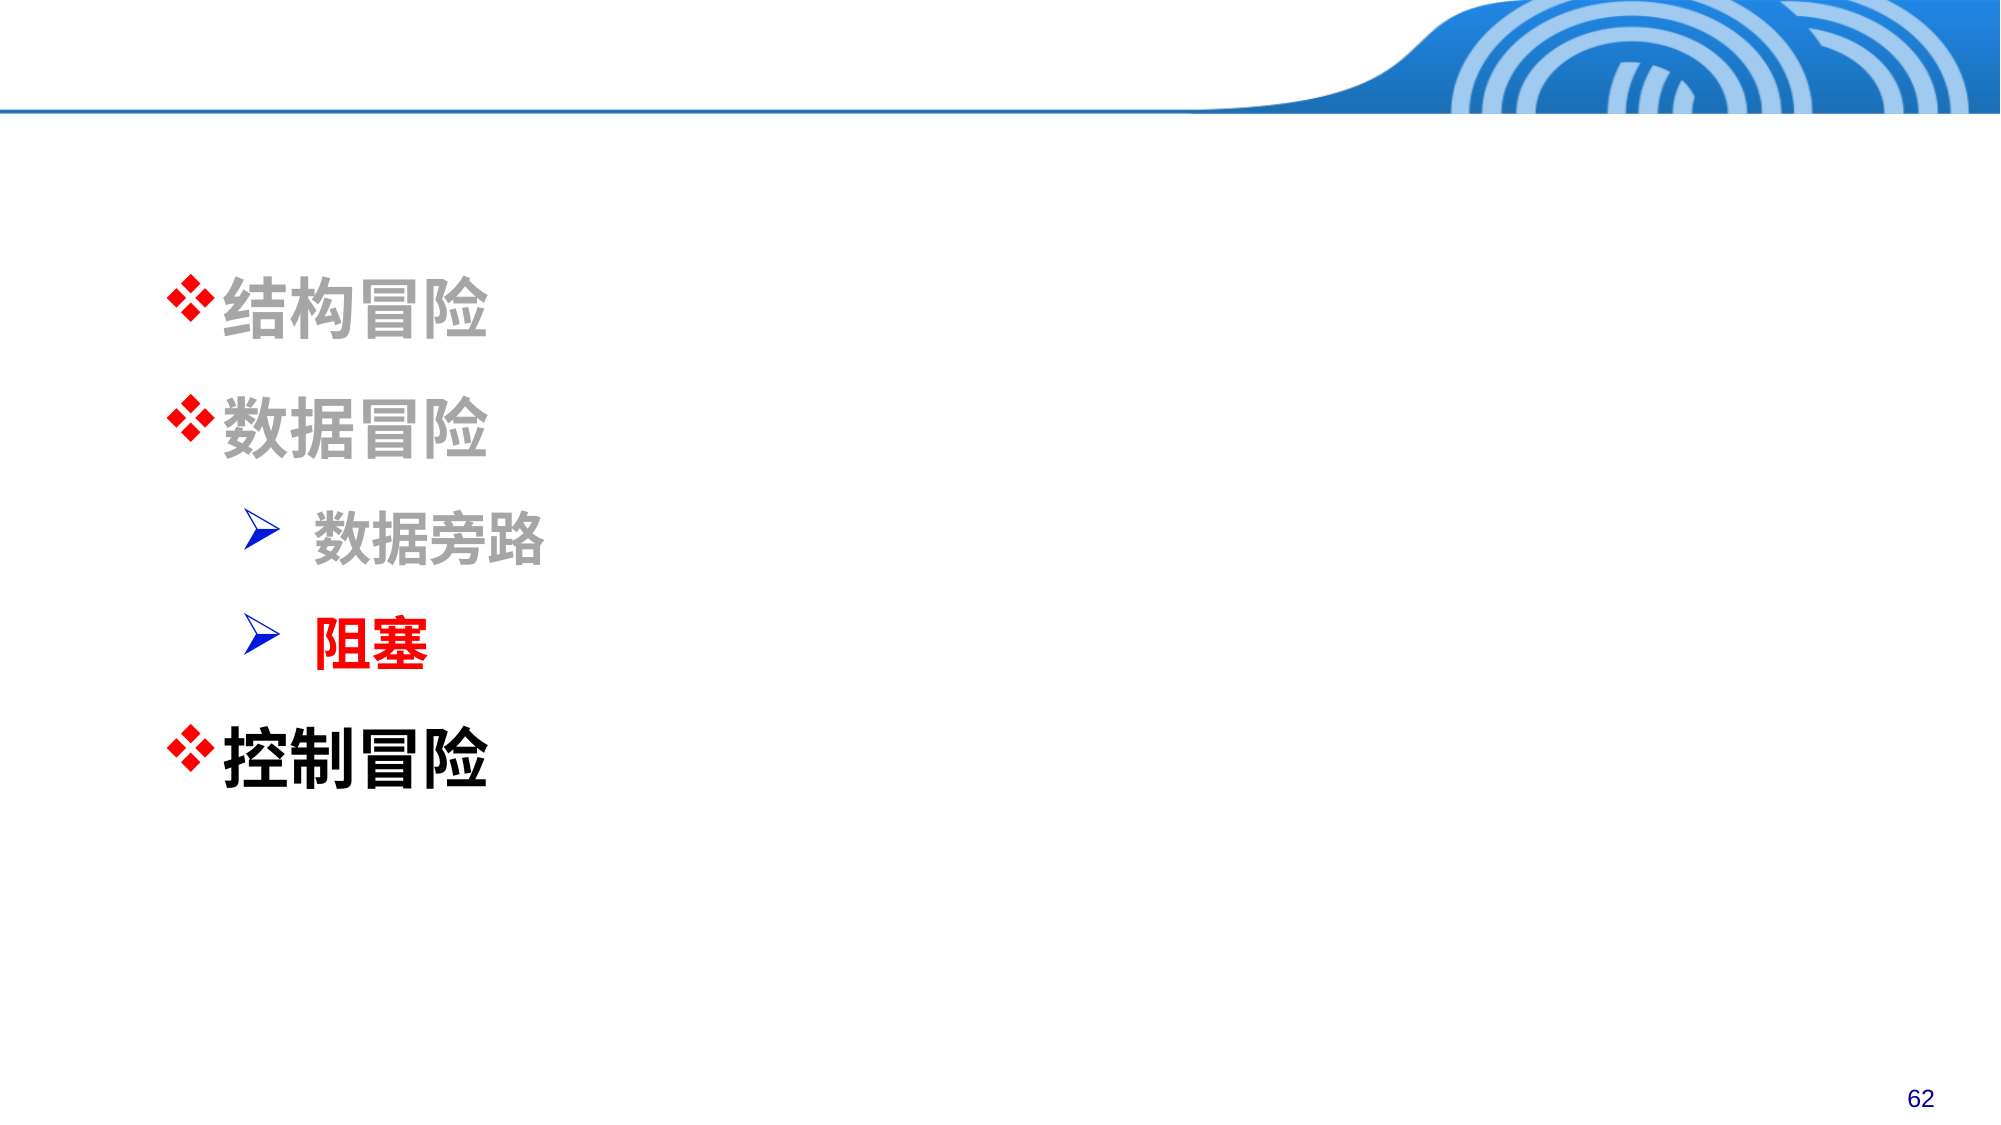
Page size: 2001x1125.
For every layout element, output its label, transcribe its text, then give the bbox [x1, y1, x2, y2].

list 结构冒险 数据冒险 数据旁路 阻塞 控制冒险 [150, 222, 1502, 1034]
picture [0, 0, 2000, 114]
